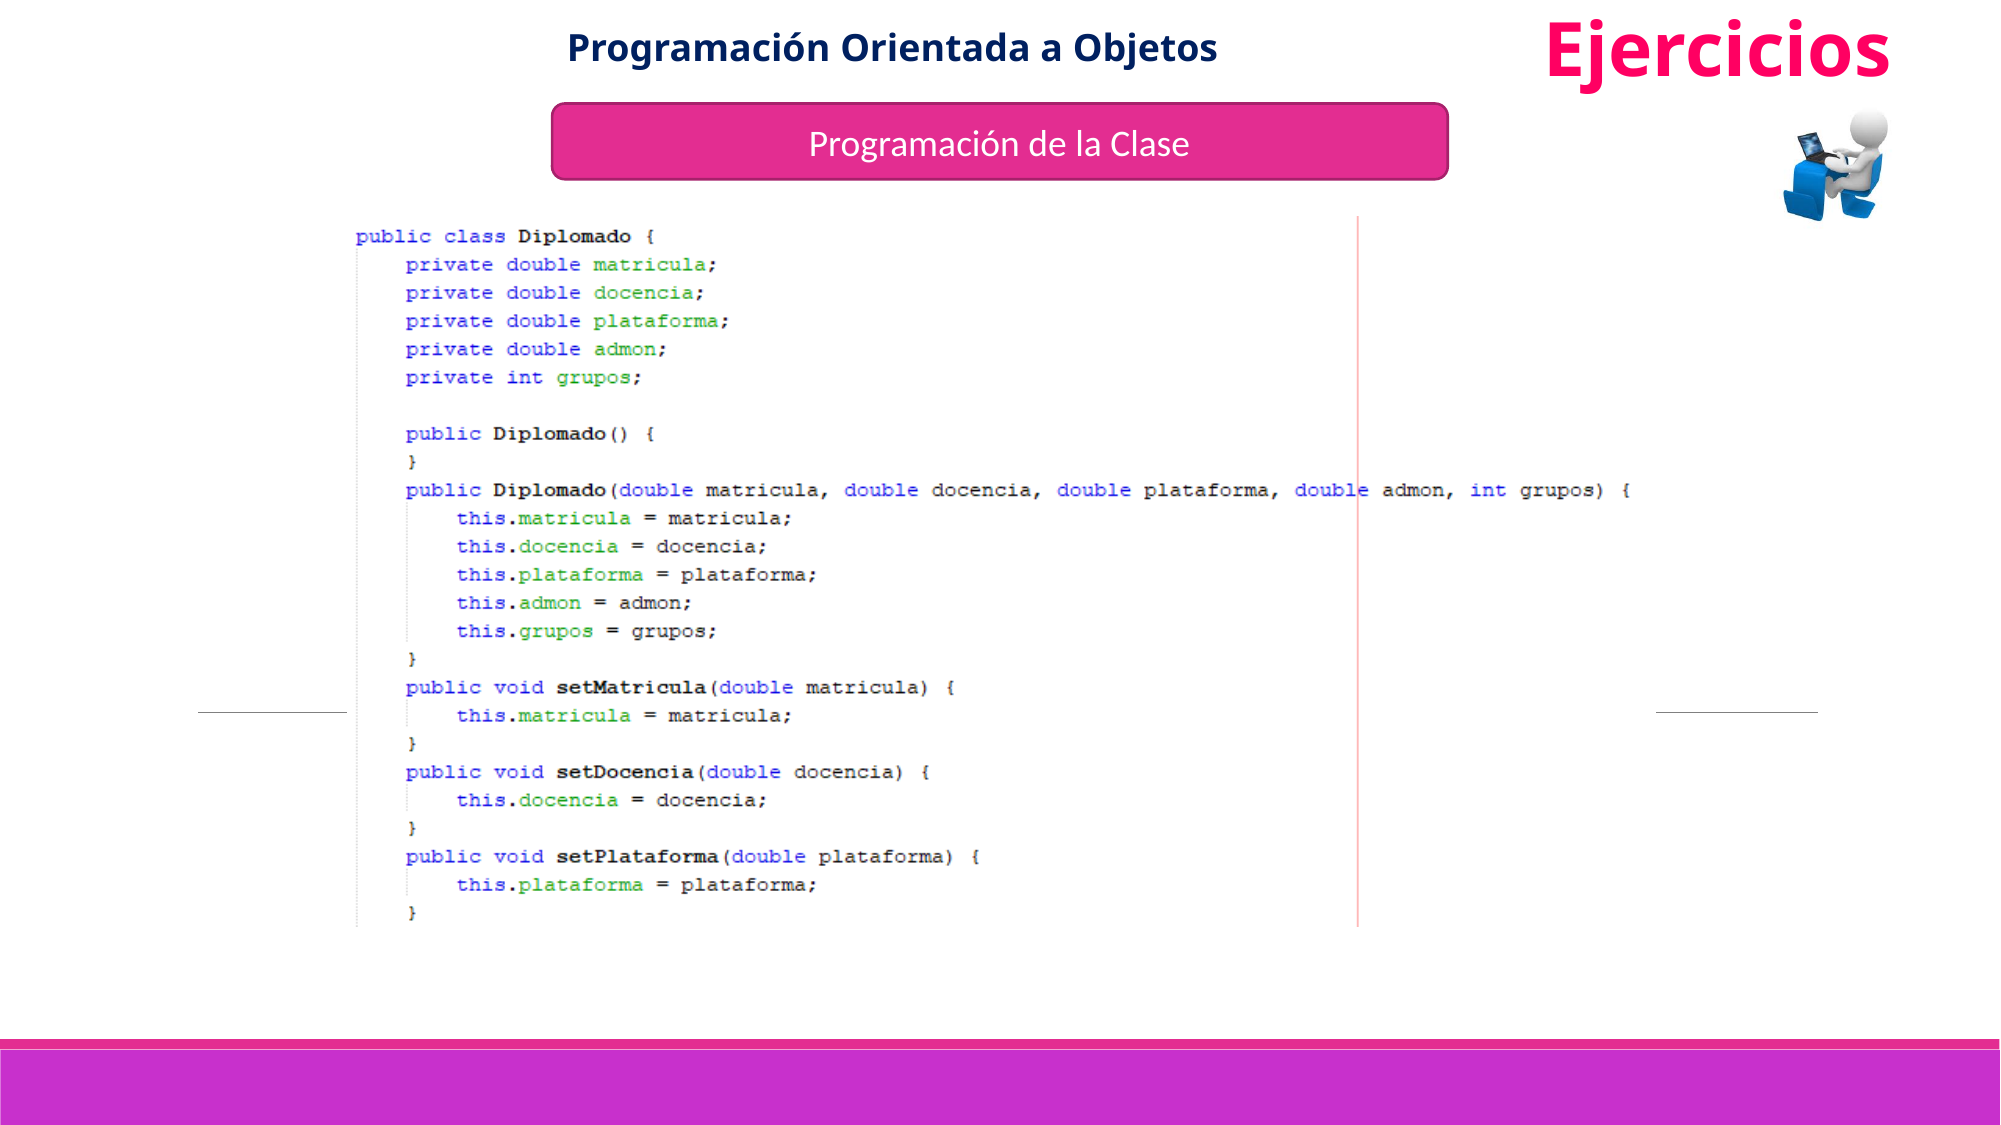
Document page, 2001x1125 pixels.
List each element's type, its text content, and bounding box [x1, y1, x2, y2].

text_box Ejercicios [1528, 0, 2000, 100]
picture [1763, 99, 1903, 238]
text_box Programación Orientada a Objetos [552, 17, 1392, 77]
picture [346, 216, 1656, 927]
text_box Programación de la Clase [550, 102, 1450, 181]
